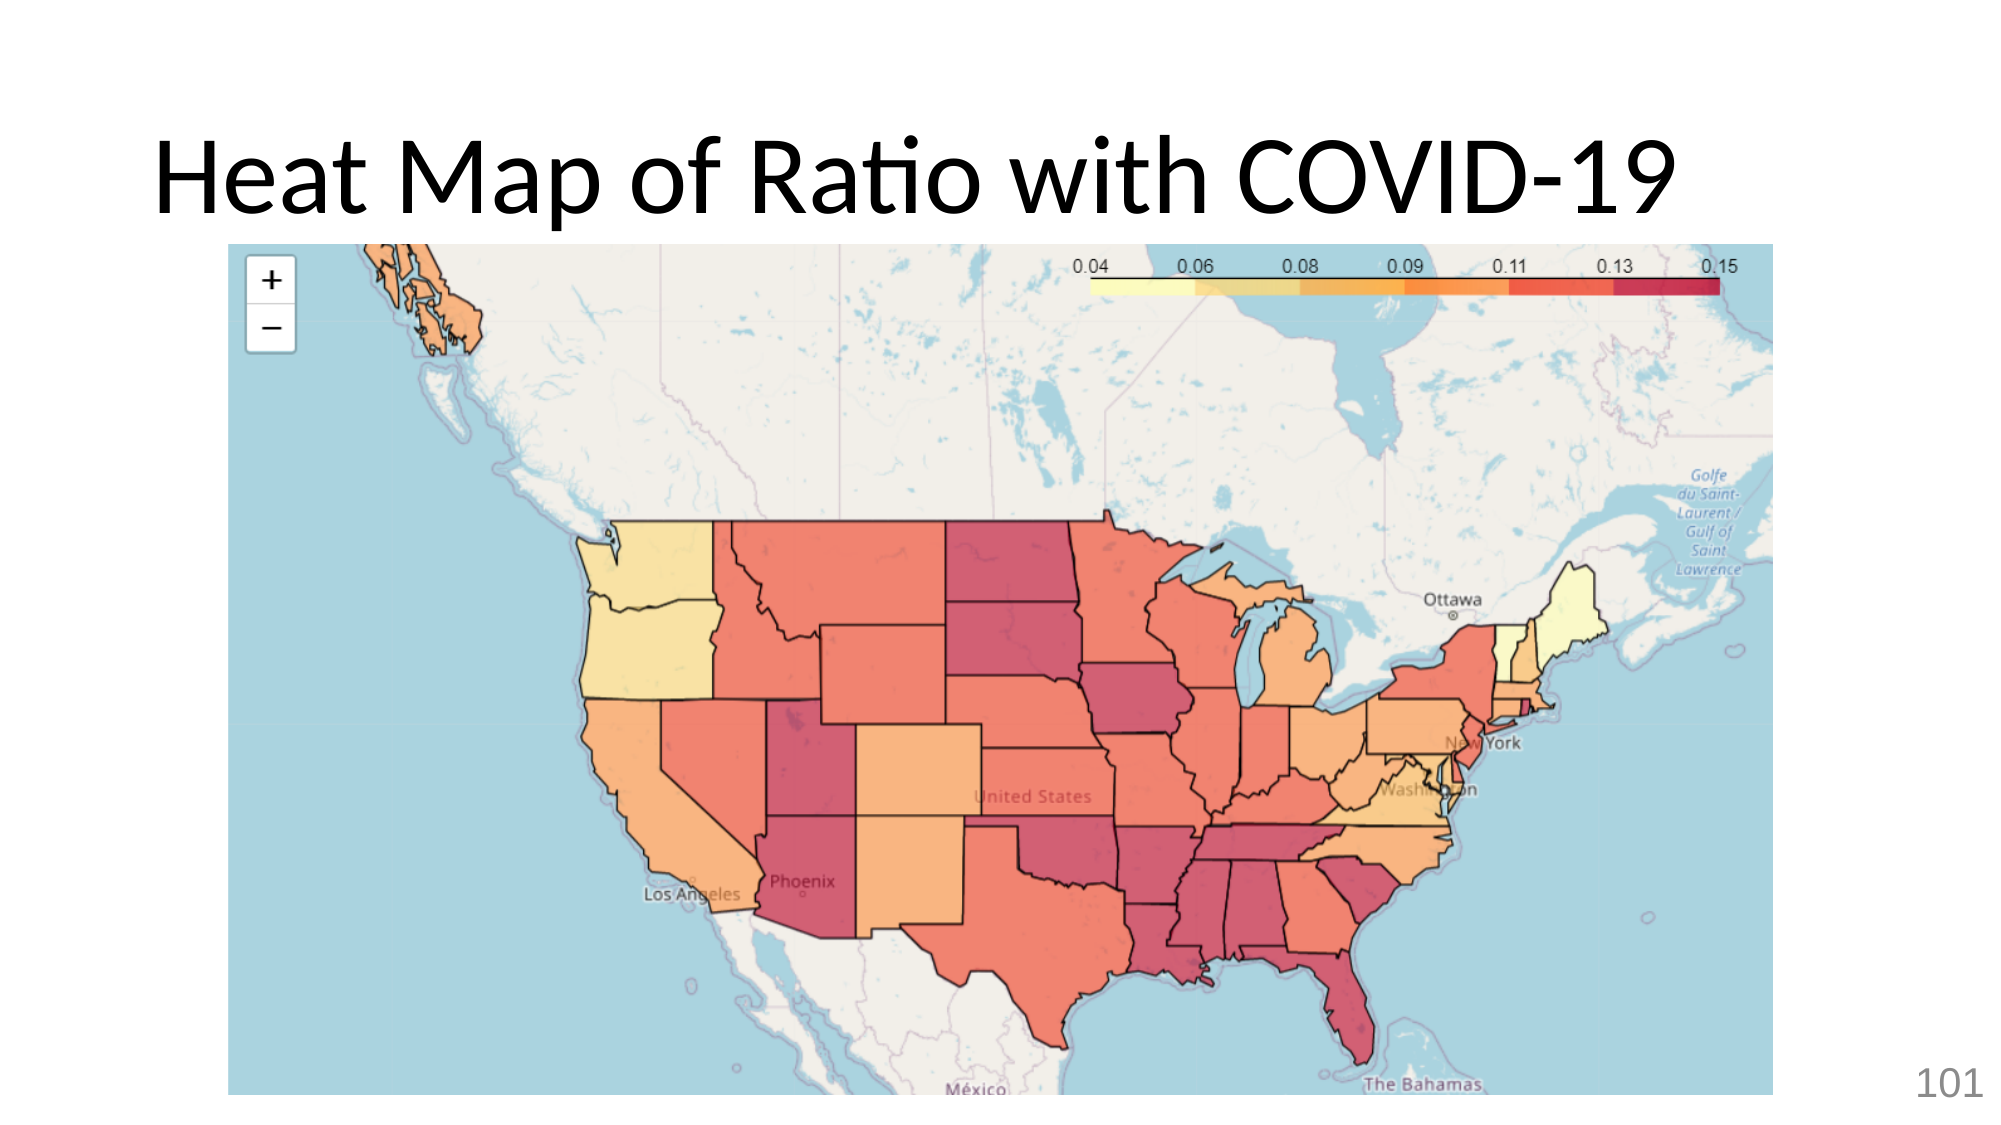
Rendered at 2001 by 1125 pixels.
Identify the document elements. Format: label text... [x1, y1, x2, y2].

title Heat Map of Ratio with COVID-19 [137, 59, 1863, 278]
slide_number 101 [1550, 1050, 2000, 1111]
picture [227, 244, 1773, 1095]
